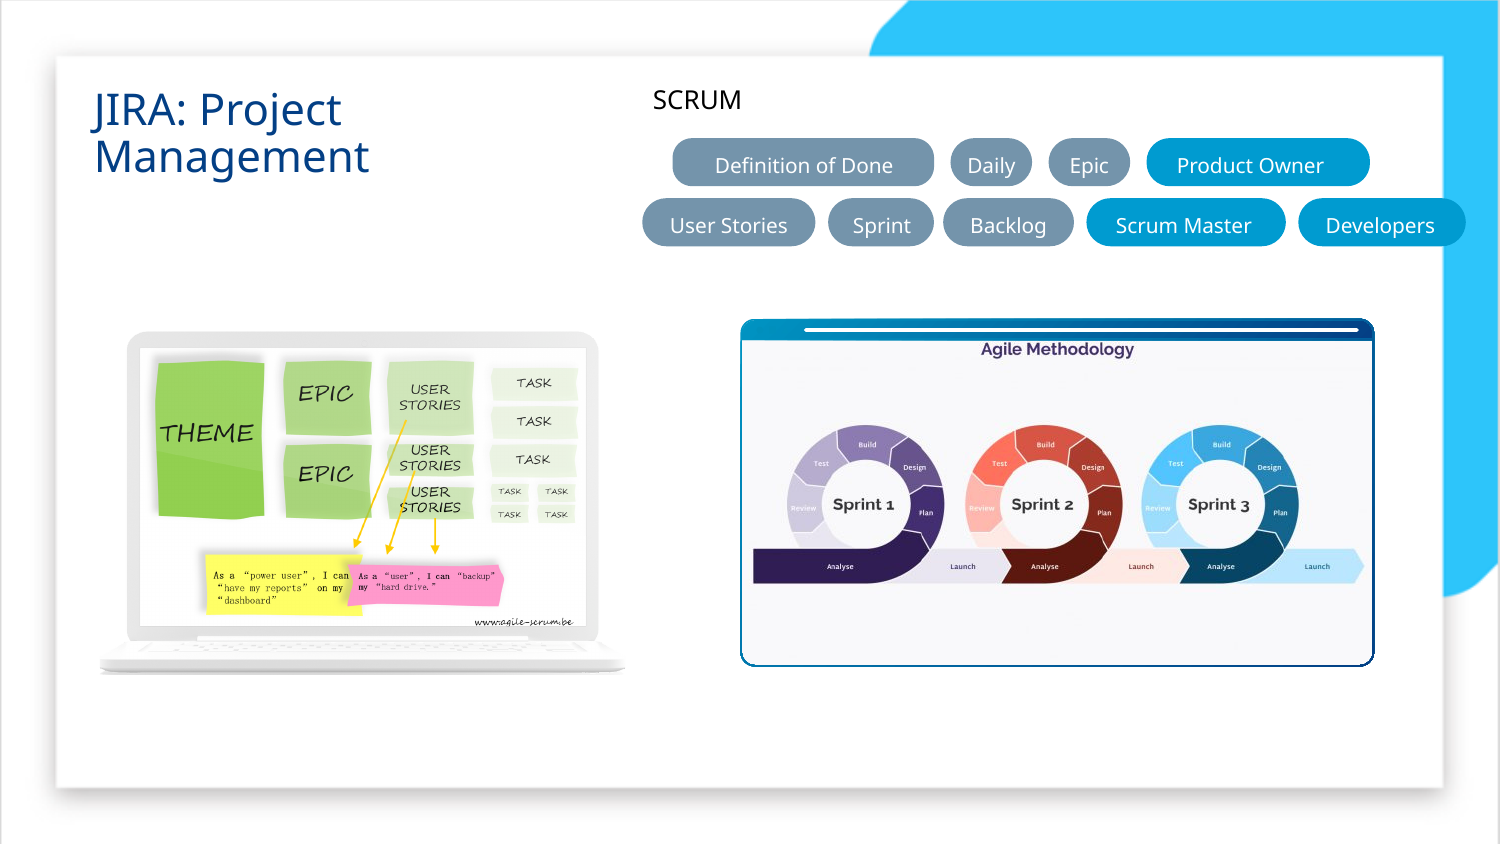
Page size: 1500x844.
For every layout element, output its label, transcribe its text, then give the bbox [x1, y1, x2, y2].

text_box JIRA: Project Management [93, 86, 1140, 181]
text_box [740, 318, 1375, 667]
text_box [672, 137, 935, 187]
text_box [1048, 137, 1131, 187]
picture [0, 0, 1500, 844]
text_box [99, 331, 626, 675]
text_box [827, 197, 935, 247]
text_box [942, 197, 1075, 247]
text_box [1298, 197, 1467, 247]
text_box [642, 197, 816, 247]
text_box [1146, 137, 1371, 187]
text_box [1086, 197, 1287, 247]
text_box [950, 137, 1033, 187]
